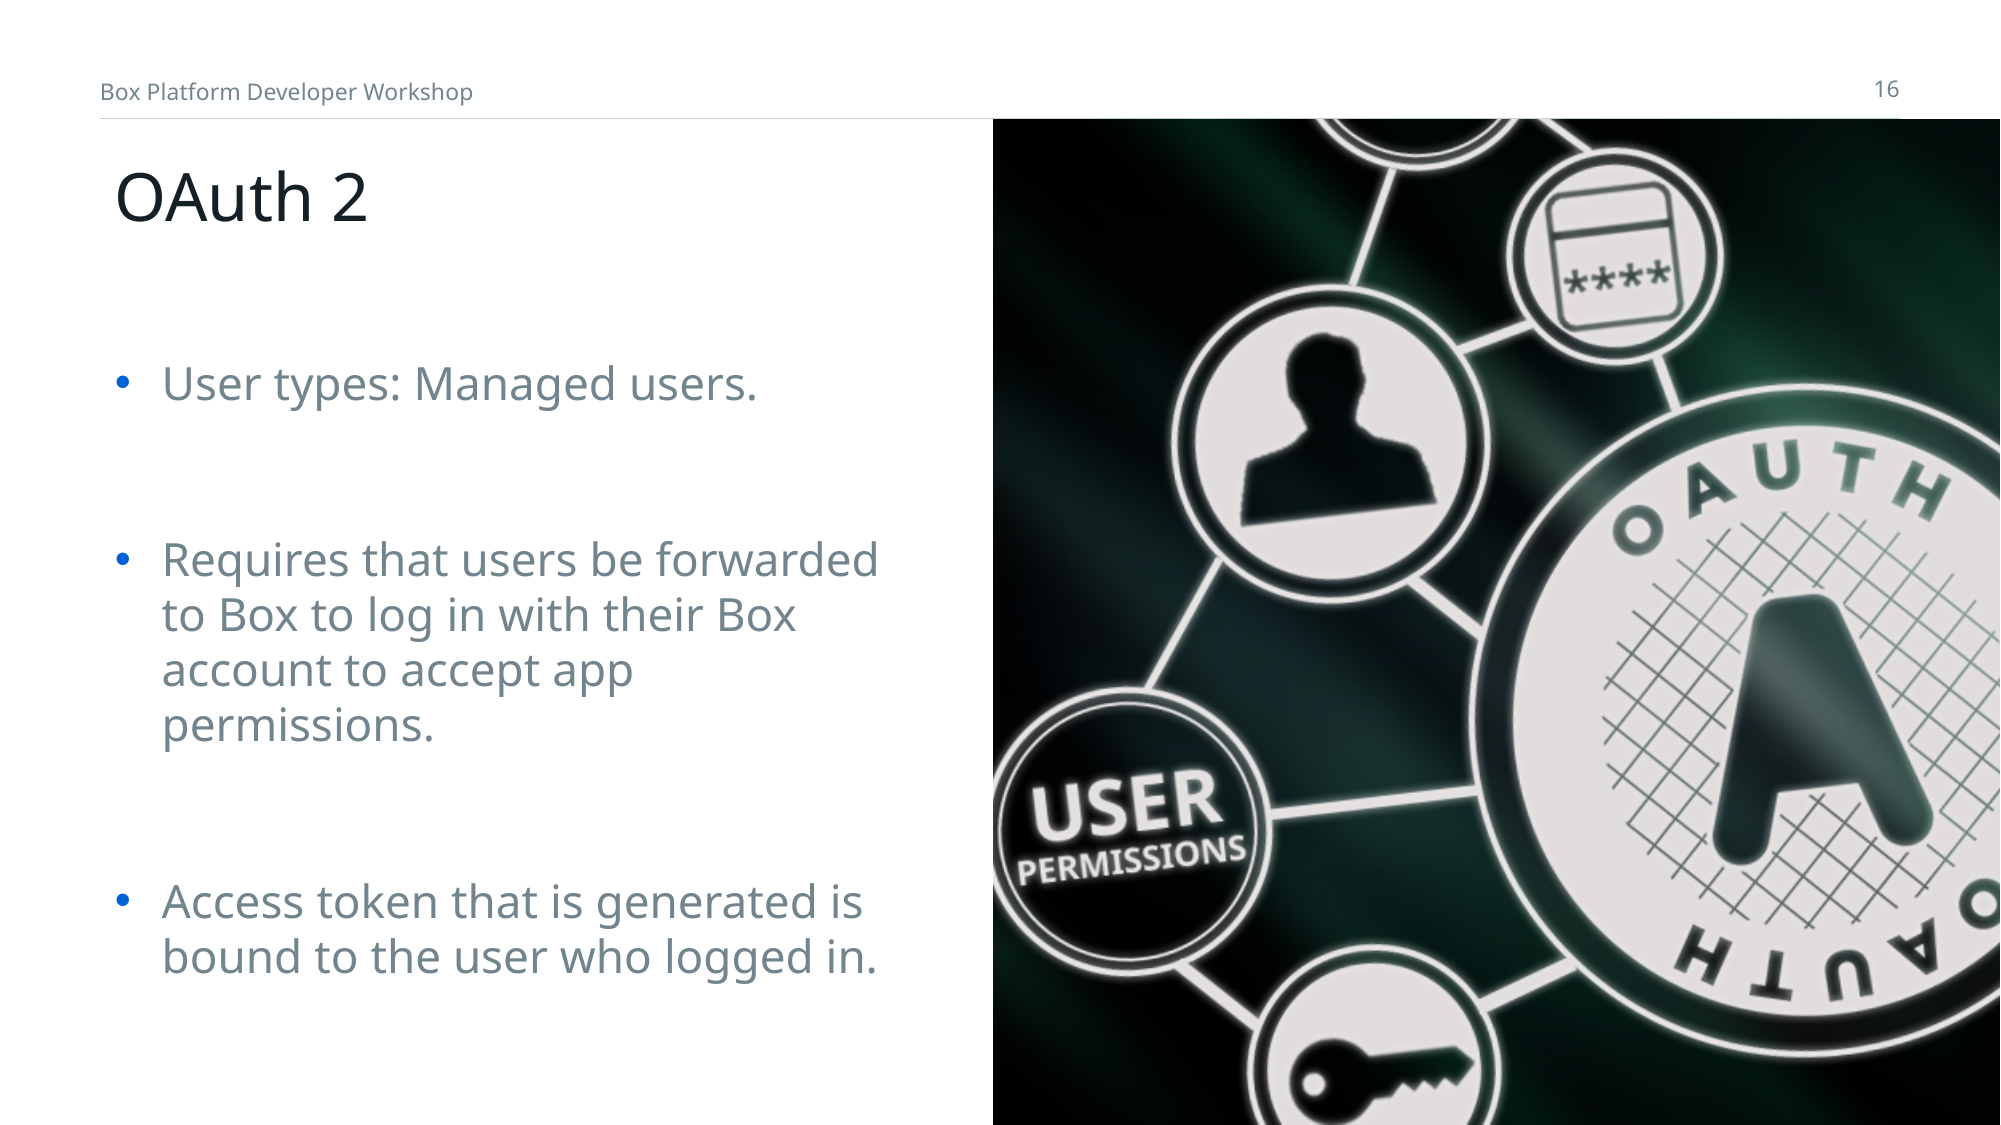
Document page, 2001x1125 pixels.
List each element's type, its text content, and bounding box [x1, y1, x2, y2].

picture [993, 119, 2000, 1125]
text_box OAuth 2 [99, 147, 987, 237]
text_box User types: Managed users. Requires that users be forwarded to Box to log in with their Box account to accept app permissions. Access token that is generated is bound to the user who logged in. [99, 347, 930, 1125]
